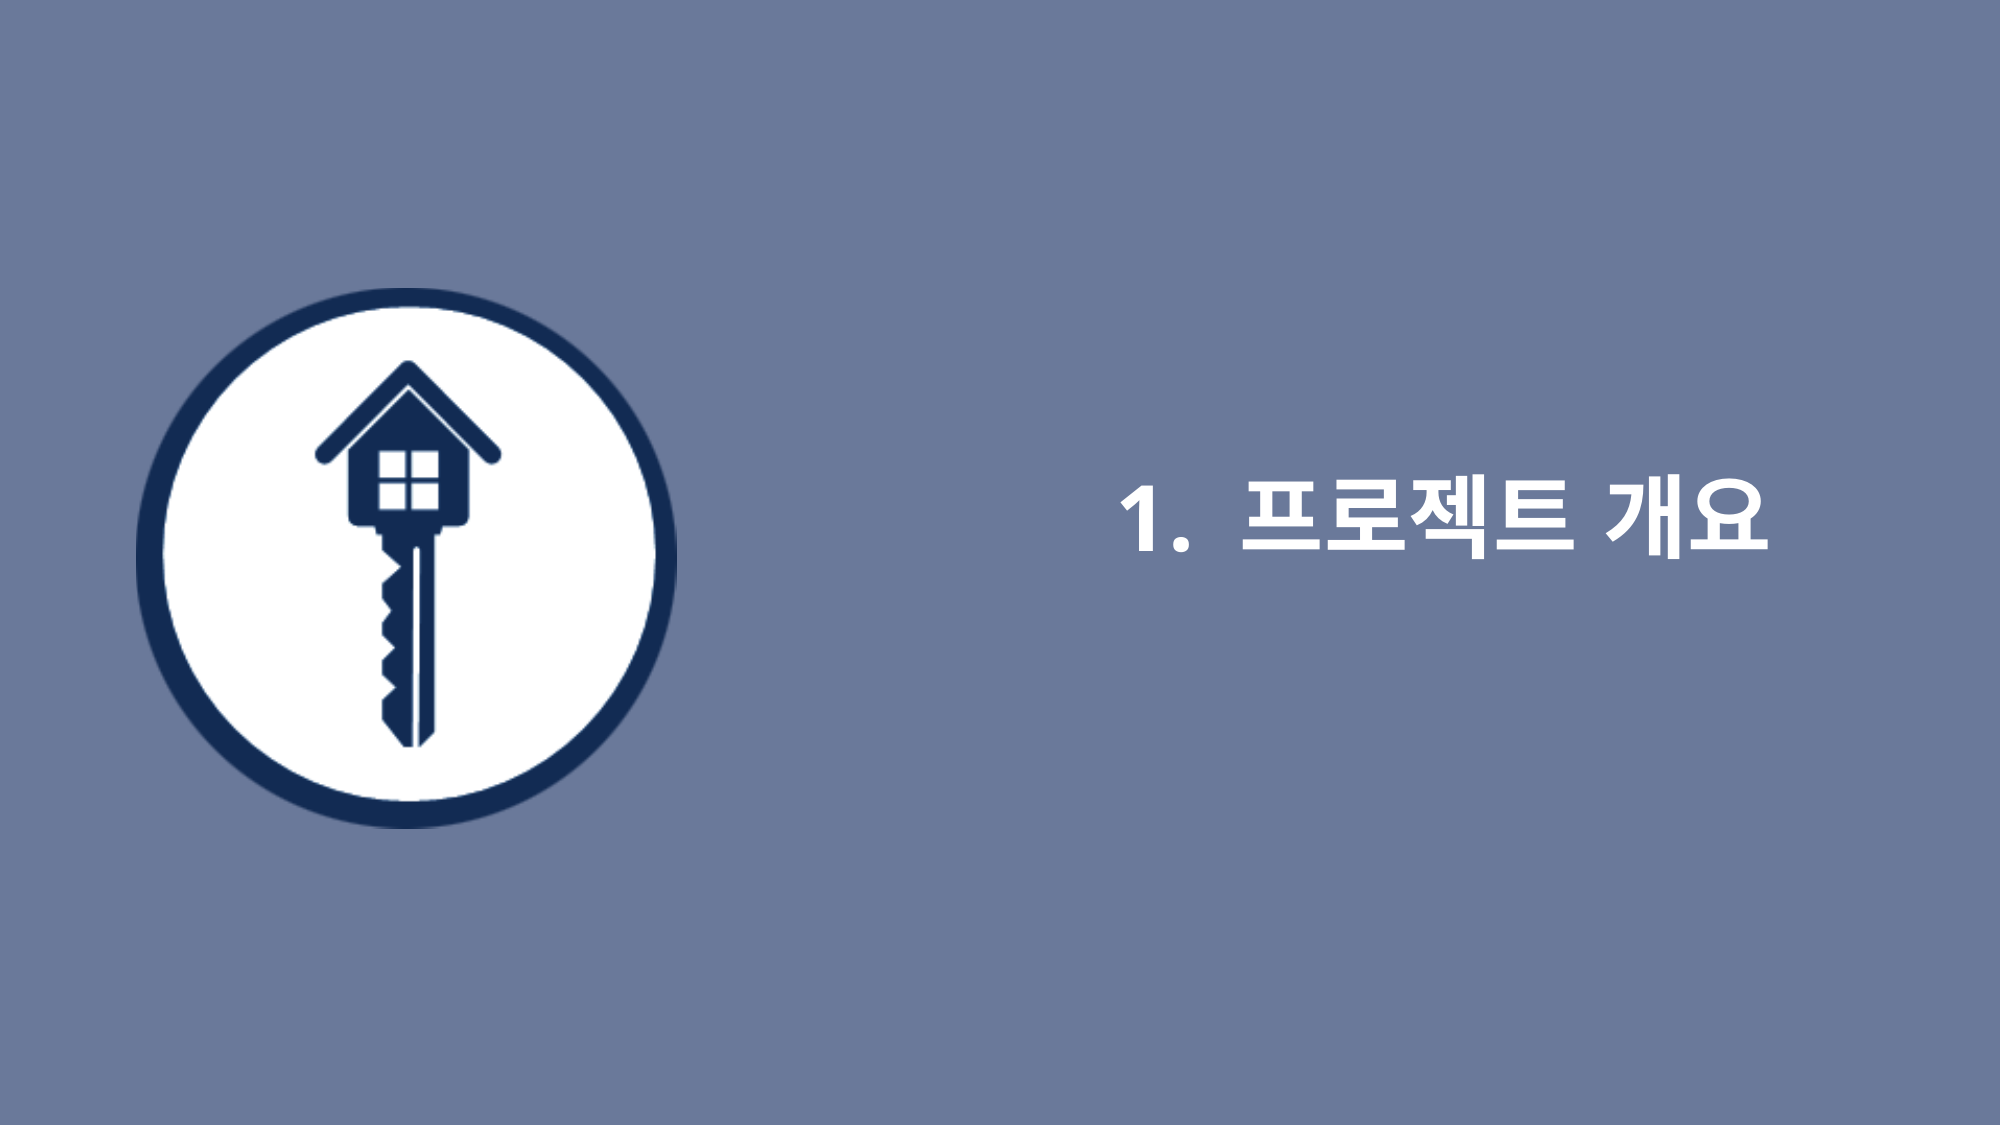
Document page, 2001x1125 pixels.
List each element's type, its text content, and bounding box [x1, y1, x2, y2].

picture [136, 288, 677, 829]
text_box 1. 프로젝트 개요 [1100, 467, 1945, 563]
